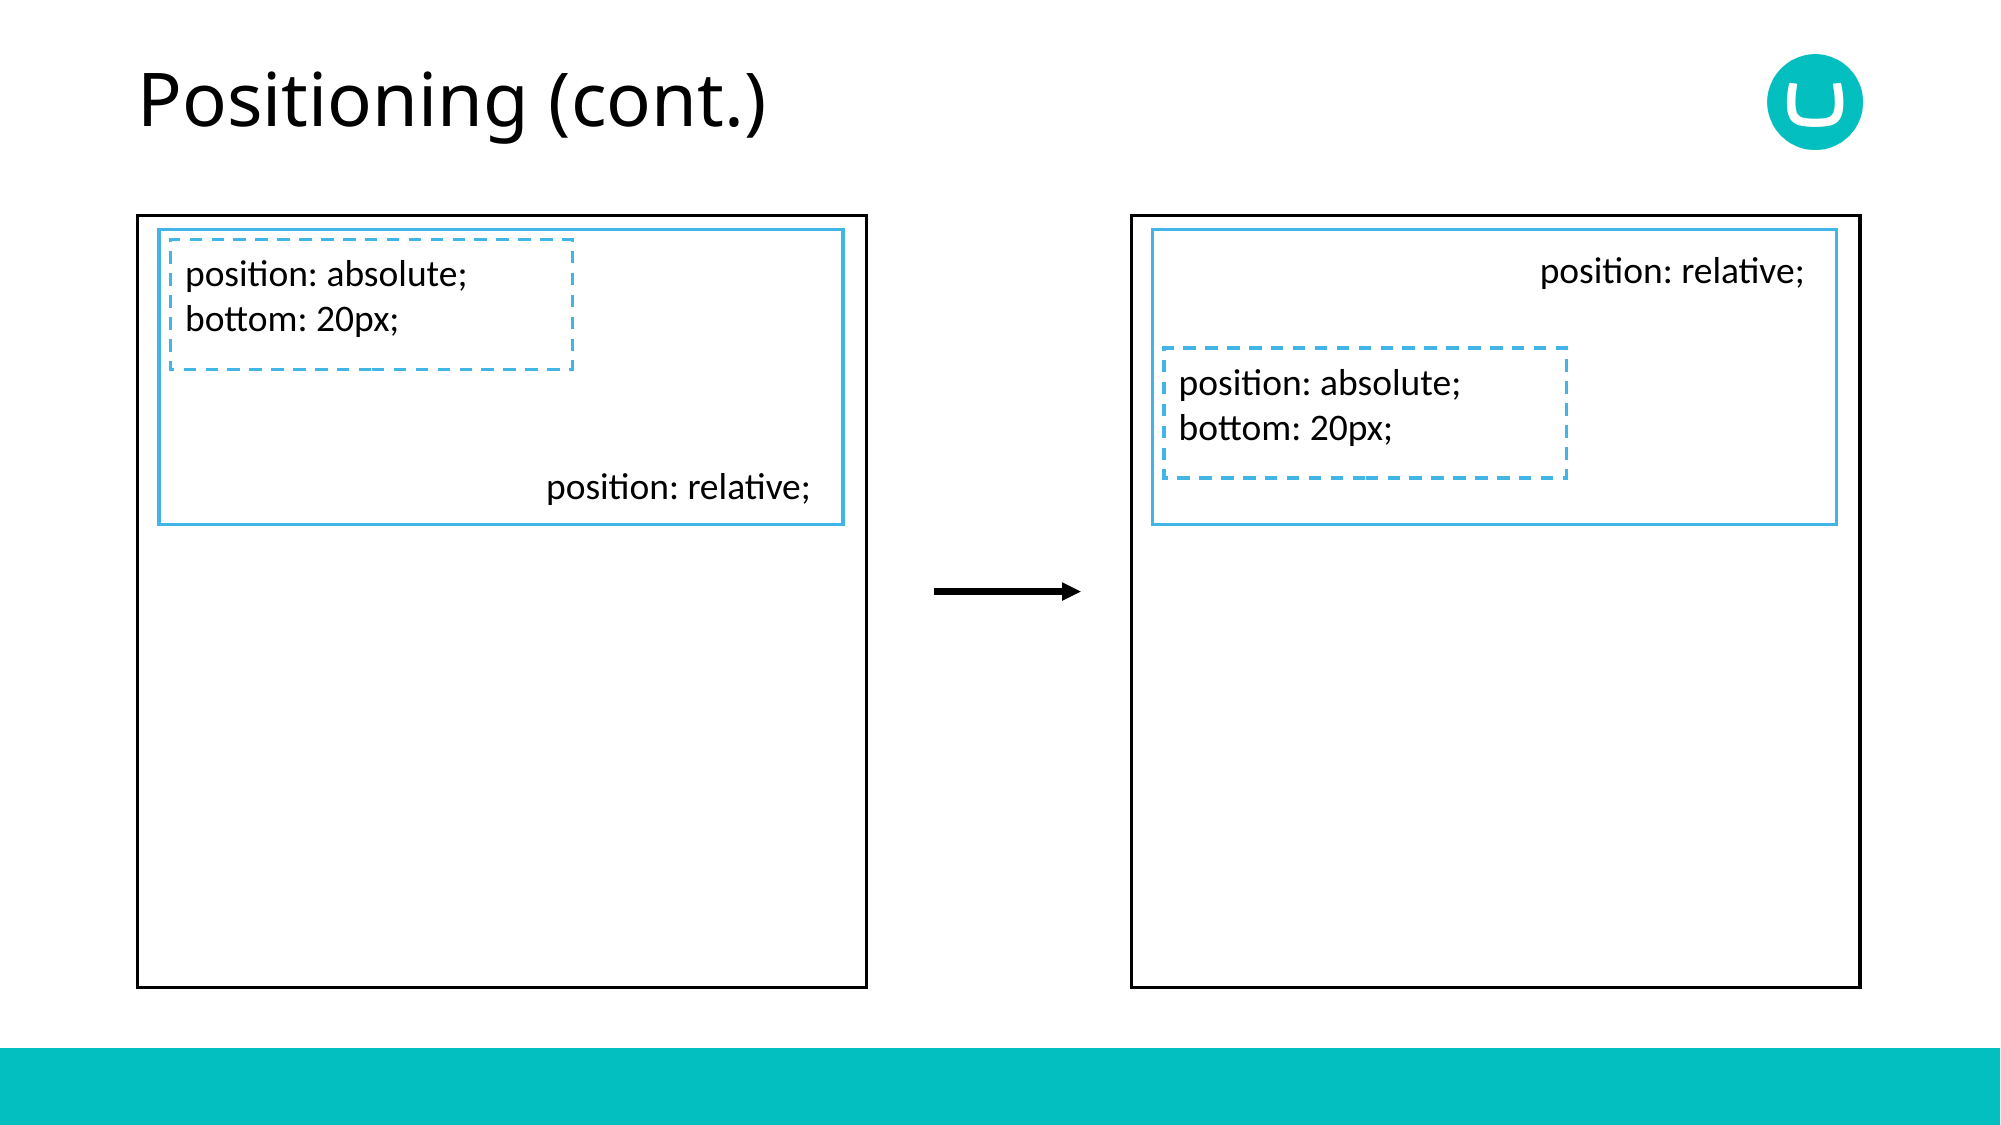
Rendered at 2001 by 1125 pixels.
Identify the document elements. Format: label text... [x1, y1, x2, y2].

text_box position: relative; [531, 454, 934, 515]
text_box position: relative; [1524, 239, 1928, 299]
picture [1767, 54, 1863, 150]
text_box [1130, 215, 1861, 989]
text_box [169, 345, 574, 371]
text_box position: absolute; bottom: 20px; [1163, 350, 1567, 456]
text_box [1152, 229, 1838, 525]
text_box position: absolute; bottom: 20px; [170, 241, 573, 347]
text_box [1163, 456, 1567, 479]
text_box [158, 229, 844, 525]
title Positioning (cont.) [137, 54, 1662, 150]
text_box [136, 215, 867, 989]
